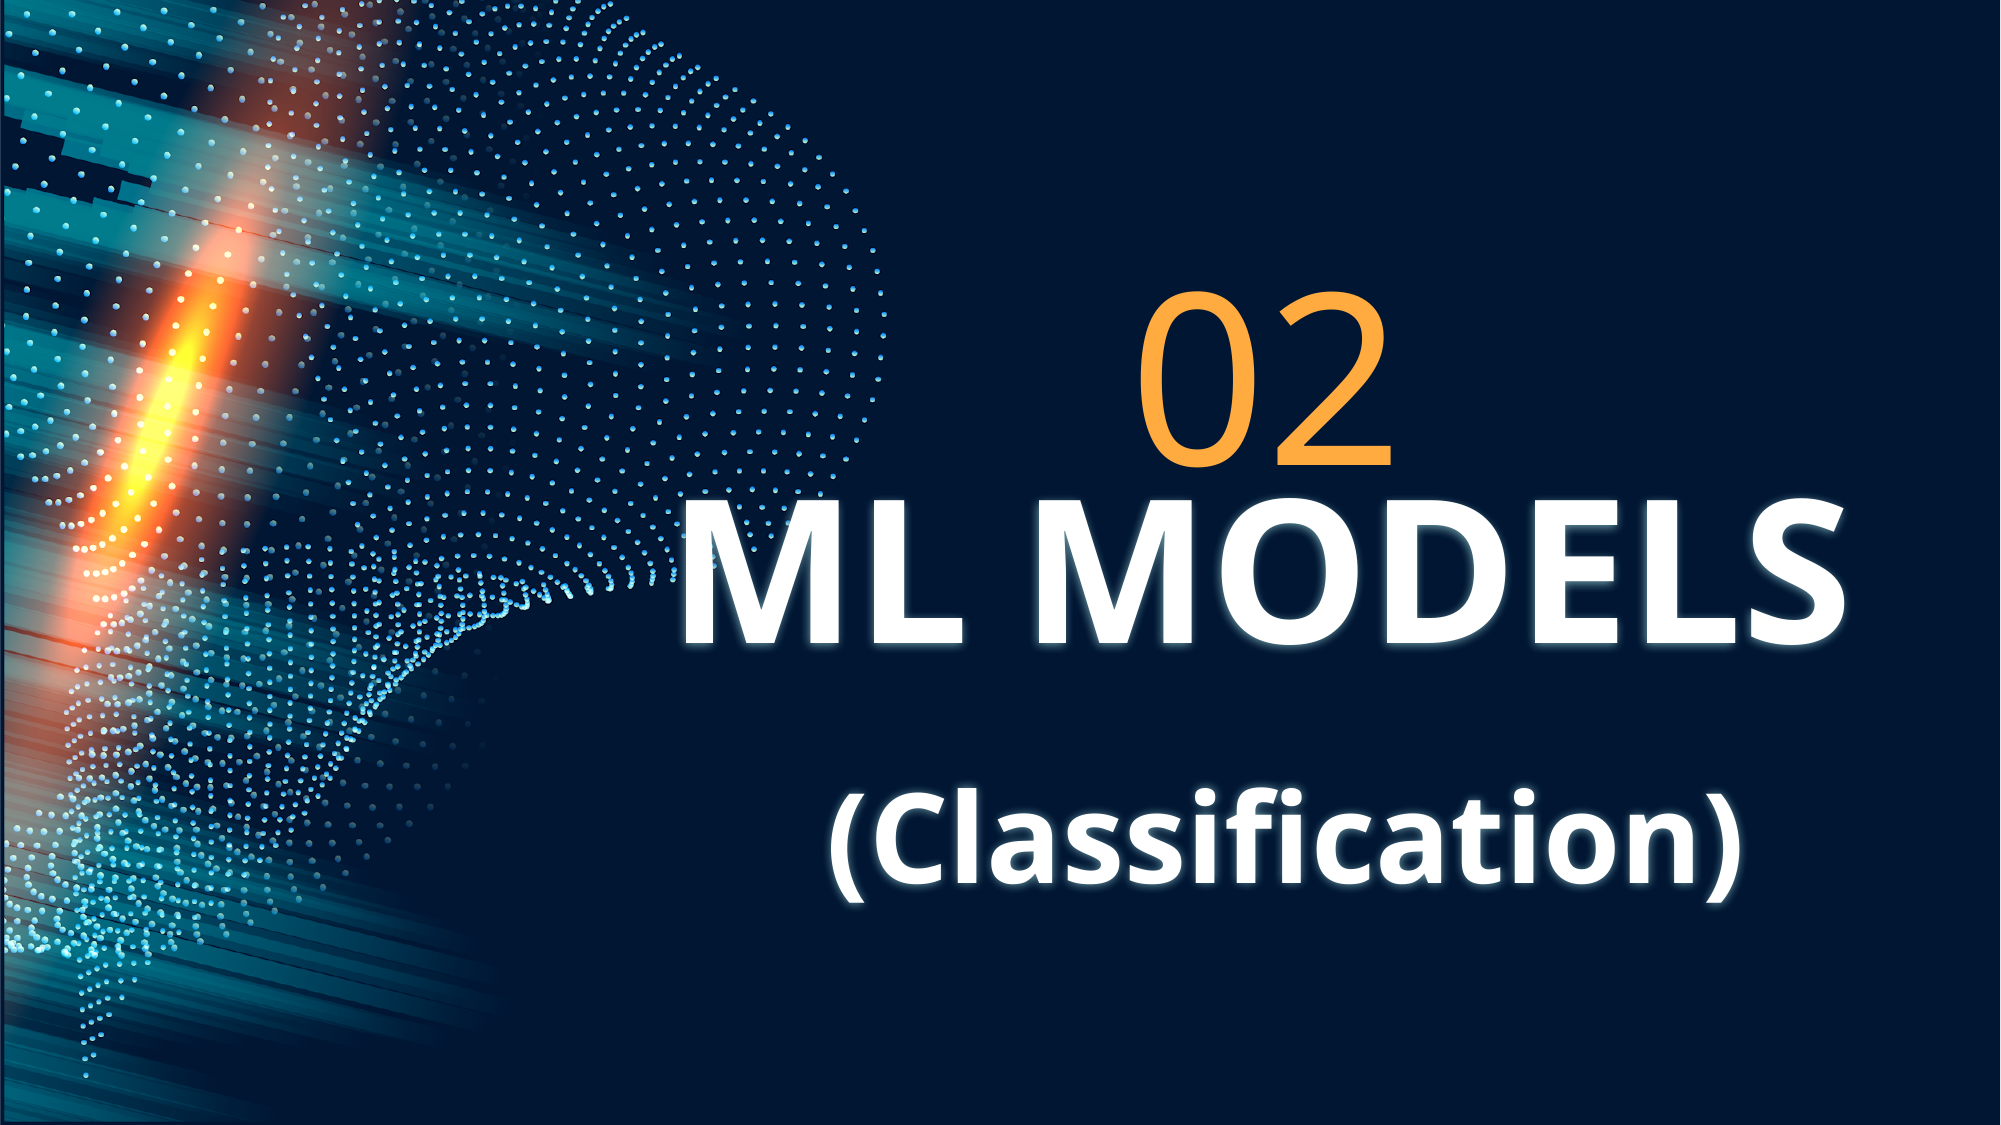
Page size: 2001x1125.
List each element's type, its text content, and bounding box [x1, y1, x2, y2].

subtitle 02 [829, 205, 1692, 563]
picture [121, 44, 130, 50]
picture [0, 0, 2001, 1125]
title ML MODELS (Classification) [559, 508, 1962, 944]
